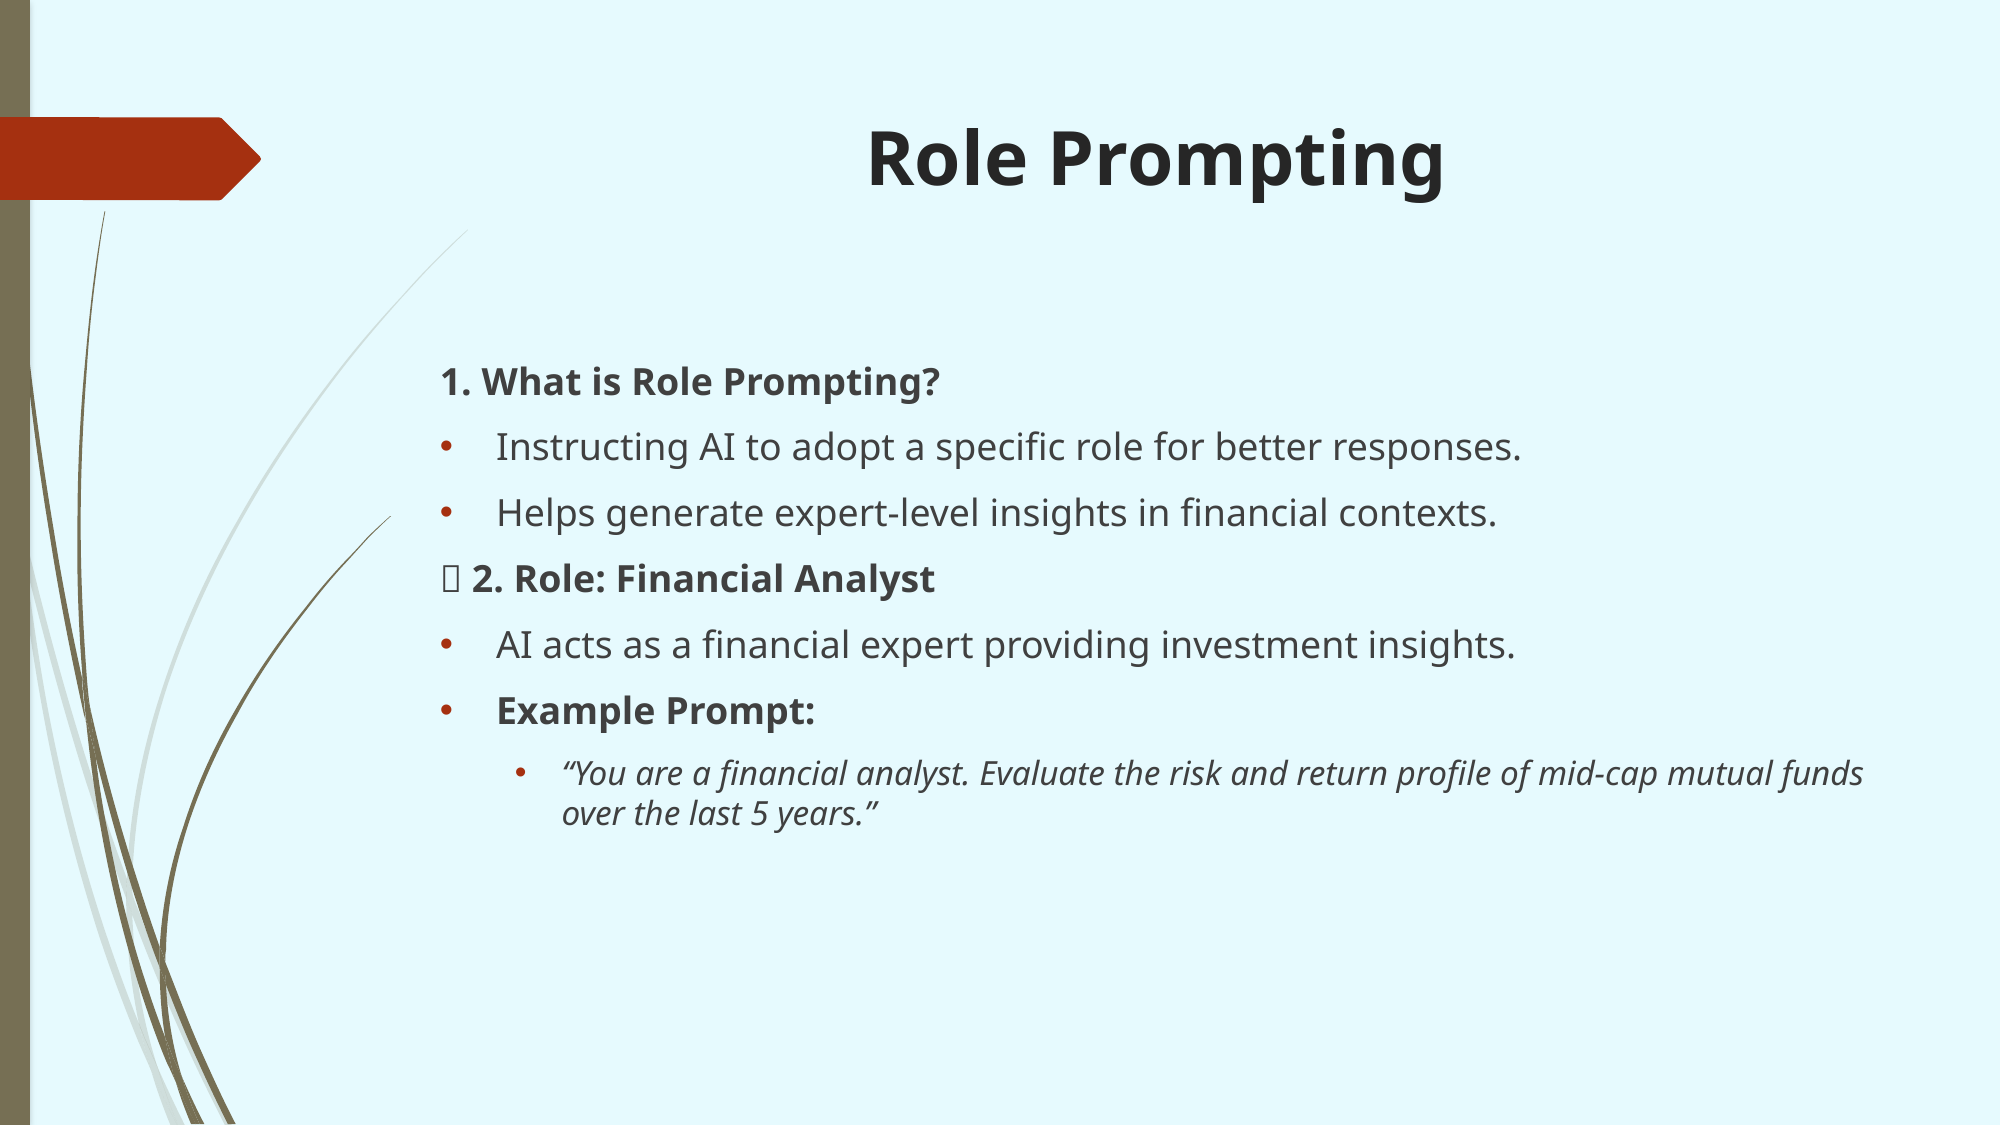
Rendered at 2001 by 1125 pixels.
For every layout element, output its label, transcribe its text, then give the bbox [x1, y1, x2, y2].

title Role Prompting [425, 102, 1888, 313]
list 1. What is Role Prompting? Instructing AI to adopt a specific role for better responses. Helps generate expert-level insights in financial contexts. 📌 2. Role: Financial Analyst AI acts as a financial expert providing investment insights. Example Prompt: “You are a financial analyst. Evaluate the risk and return profile of mid-cap mutual funds over the last 5 years.” [424, 350, 1888, 970]
